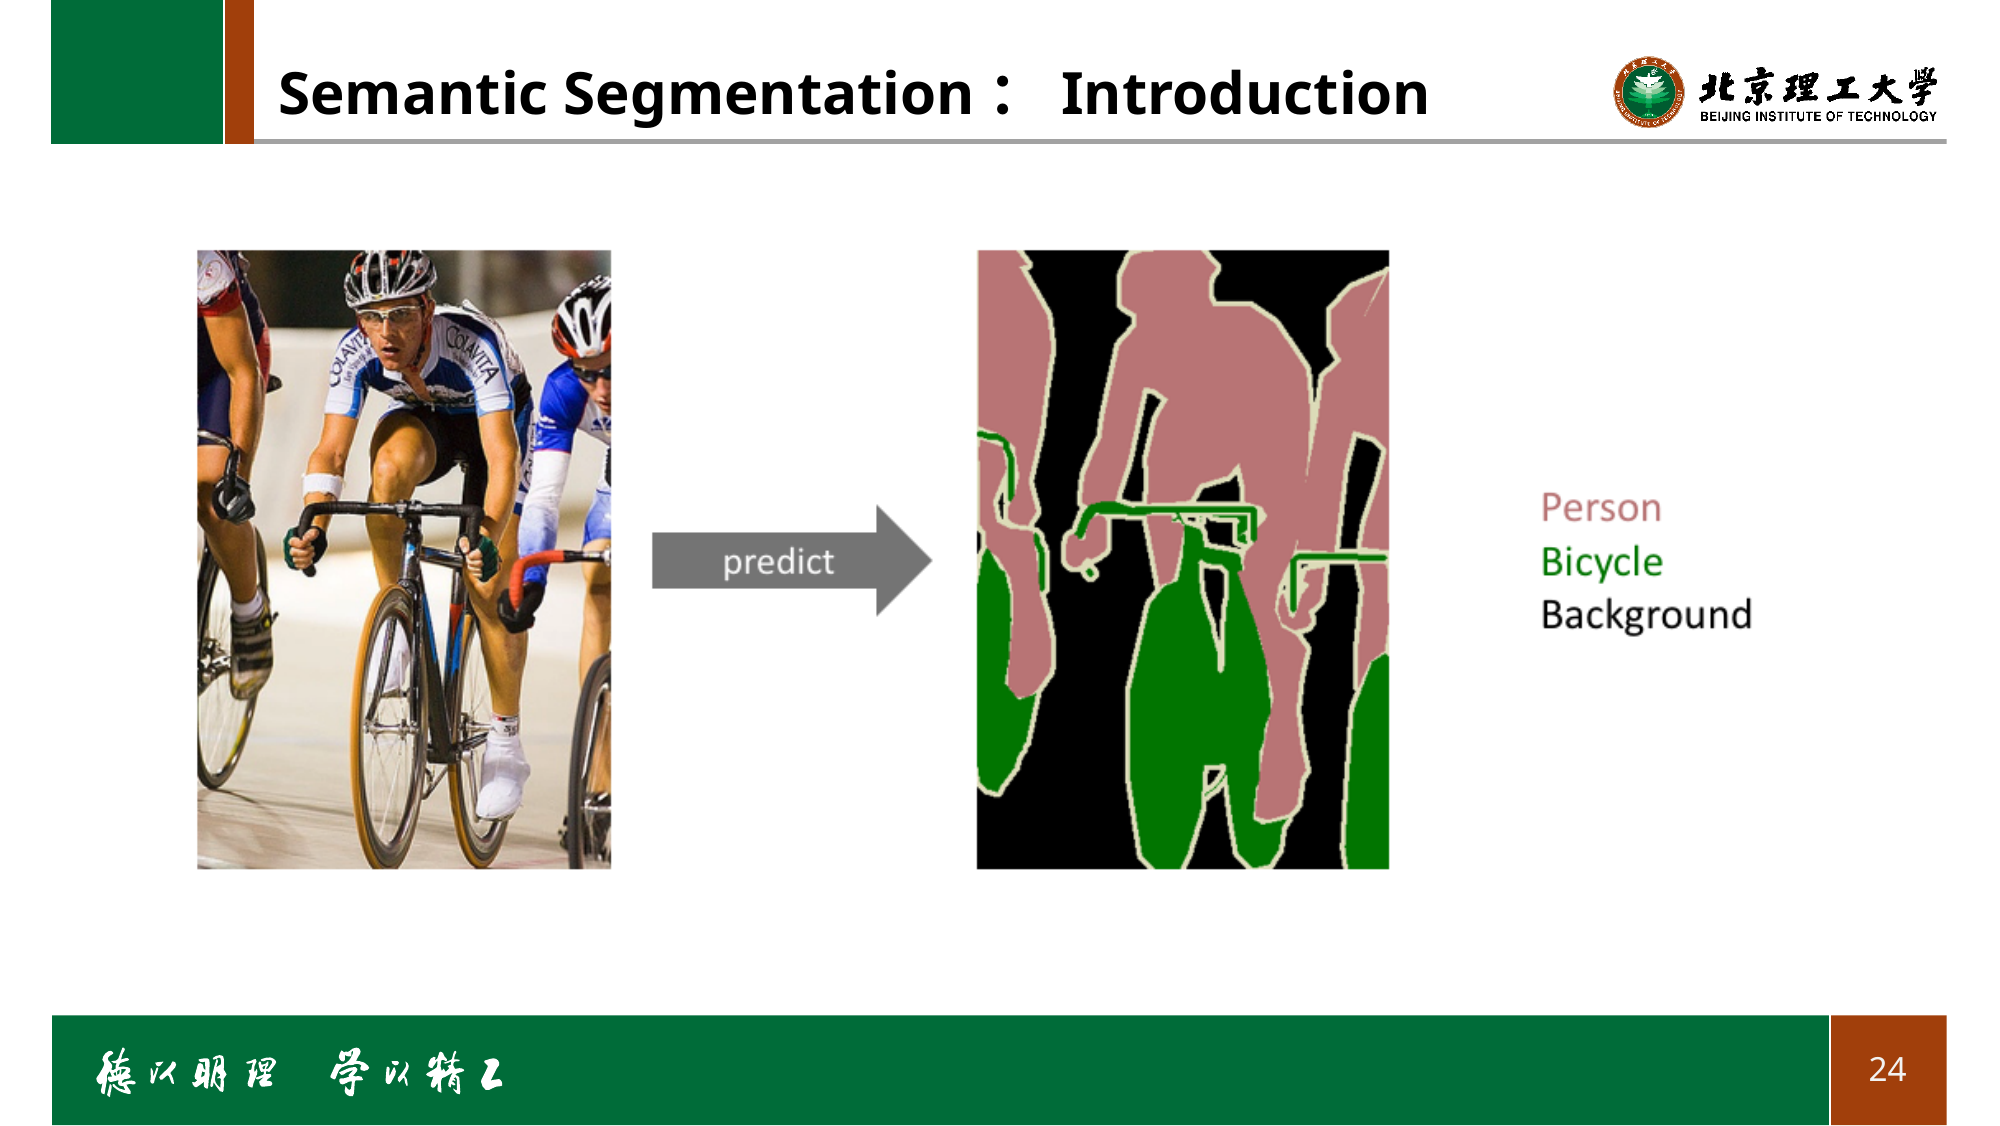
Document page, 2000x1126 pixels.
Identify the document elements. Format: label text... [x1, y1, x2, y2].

title Semantic Segmentation：Introduction [263, 56, 1682, 136]
picture [102, 168, 1846, 957]
picture [1682, 56, 1937, 128]
